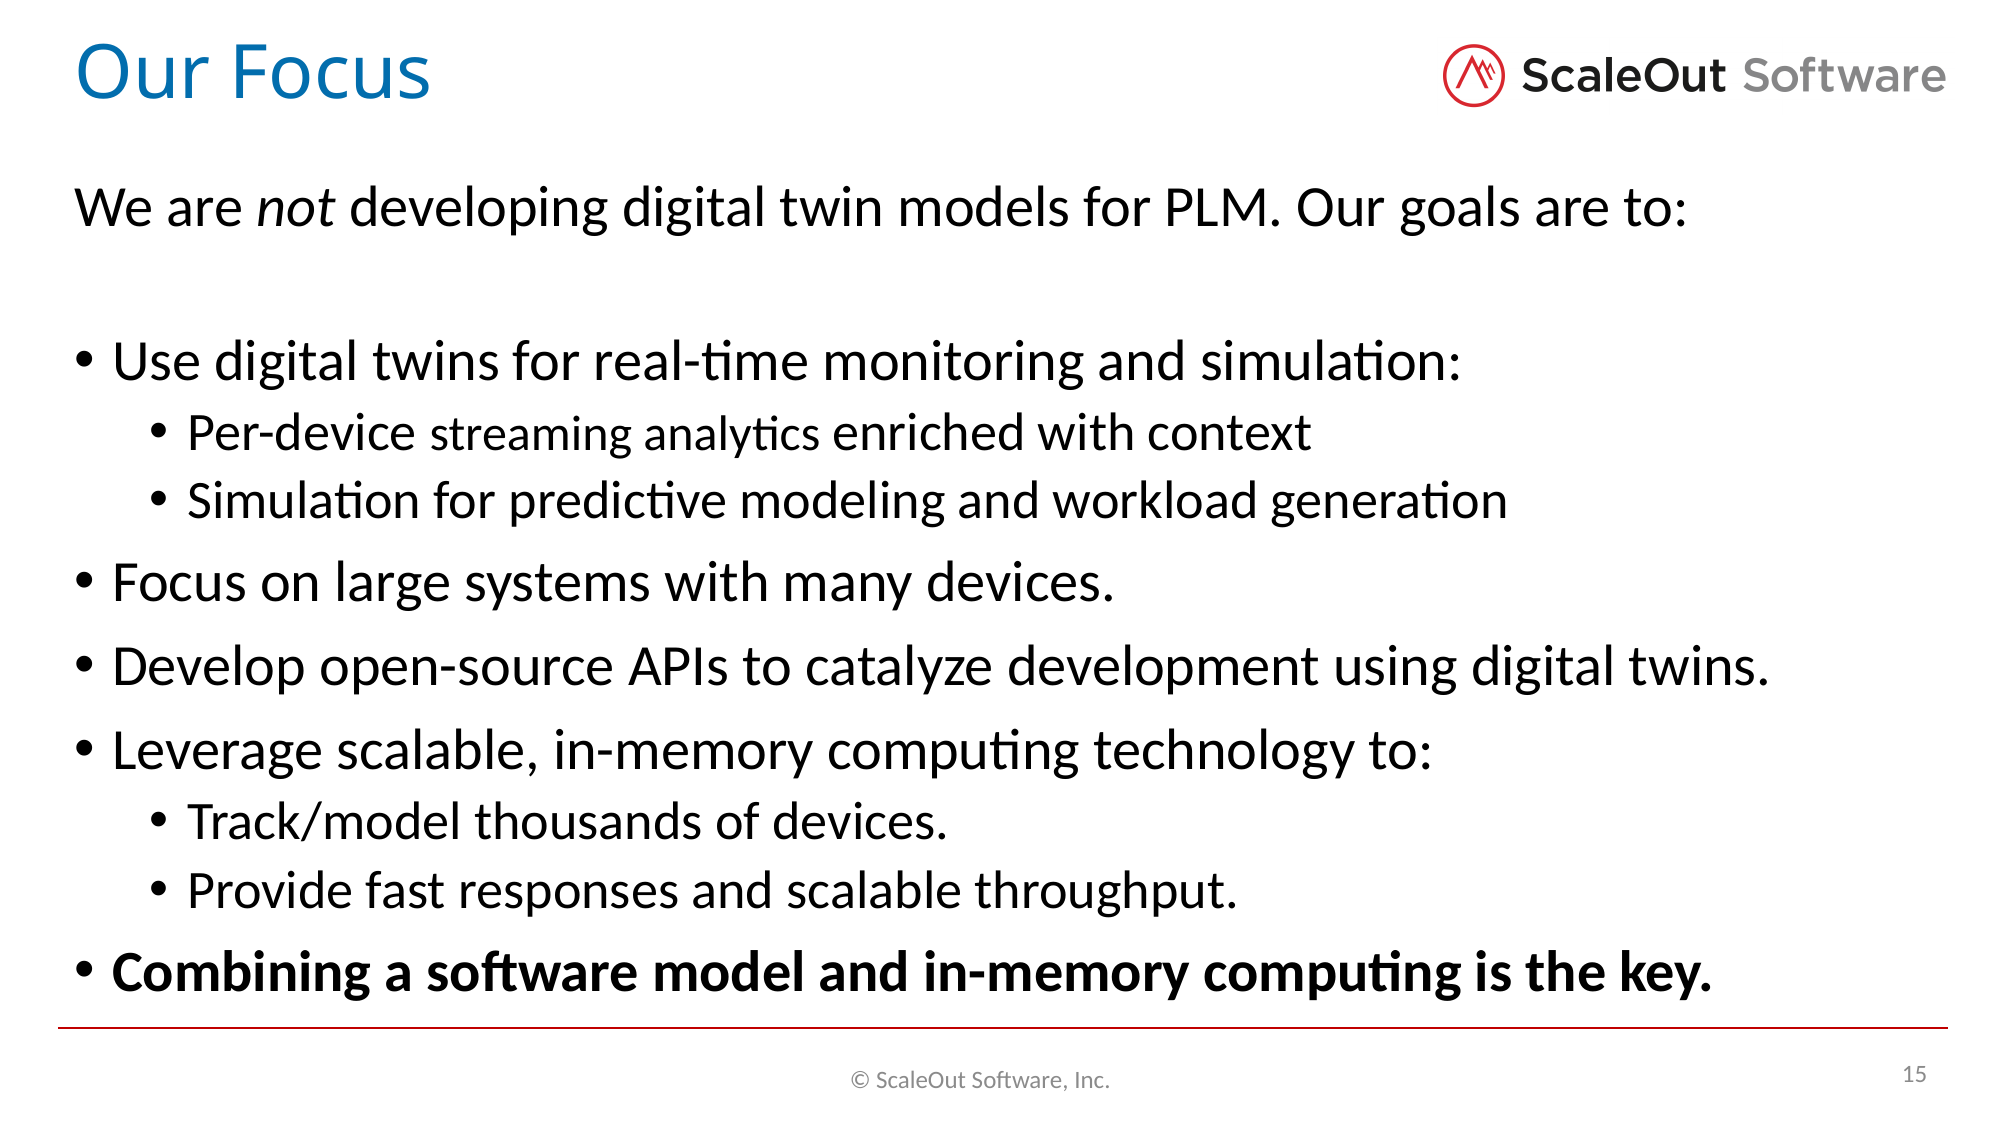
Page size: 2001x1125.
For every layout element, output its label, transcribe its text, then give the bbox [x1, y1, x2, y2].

slide_number 15 [1598, 1042, 1943, 1103]
footer © ScaleOut Software, Inc. [530, 1048, 1431, 1109]
list We are not developing digital twin models for PLM. Our goals are to: Use digital twins for real-time monitoring and simulation: Per-device streaming analytics enriched with context Simulation for predictive modeling and workload generation Focus on large systems with many devices. Develop open-source APIs to catalyze development using digital twins. Leverage scalable, in-memory computing technology to: Track/model thousands of devices. Provide fast responses and scalable throughput. Combining a software model and in-memory computing is the key. [59, 168, 1943, 1014]
picture [1438, 37, 1955, 115]
title Our Focus [59, 18, 1438, 131]
